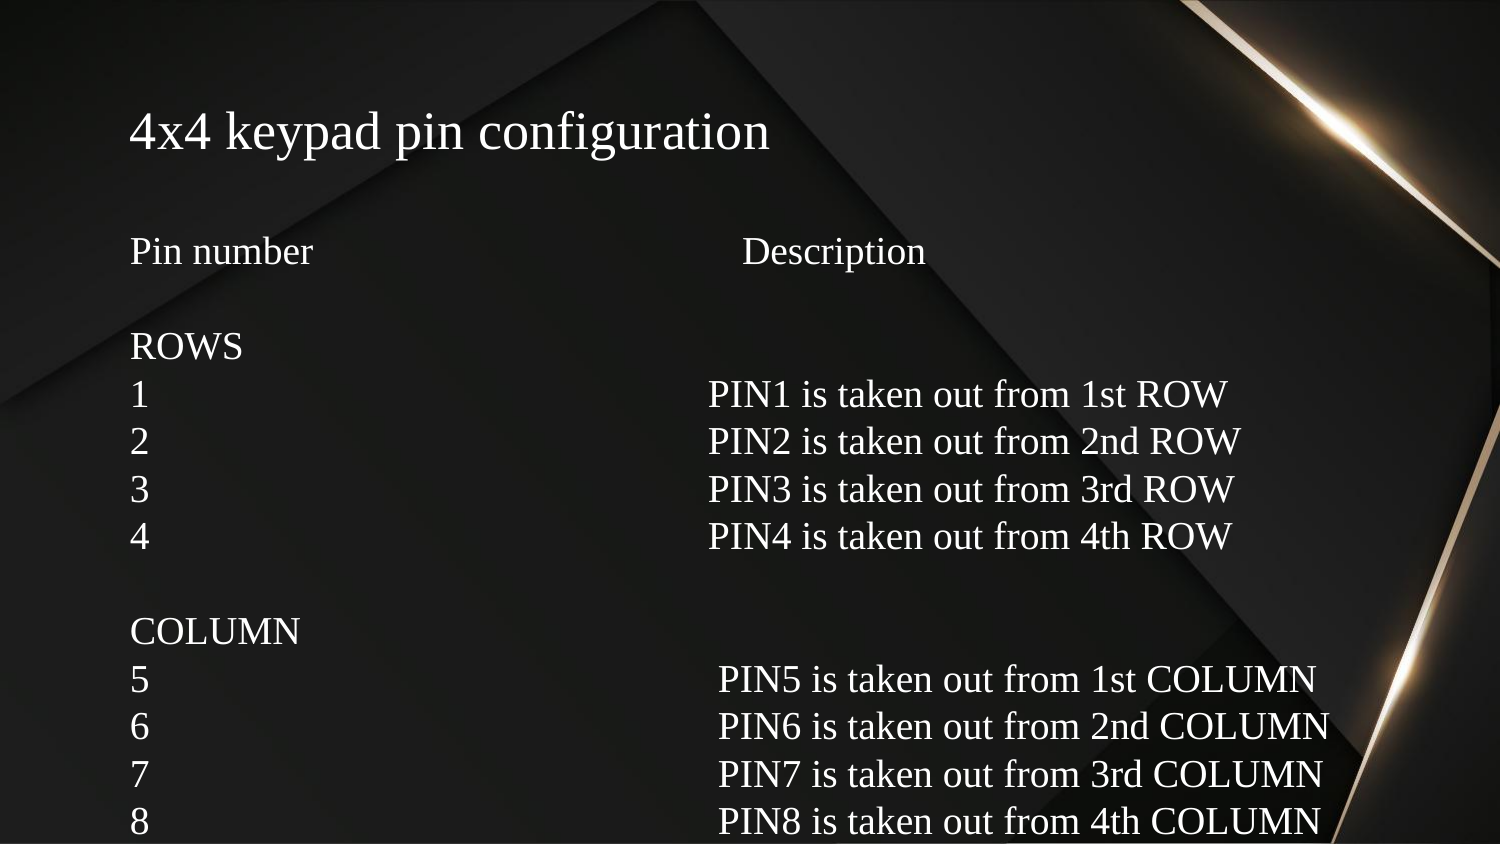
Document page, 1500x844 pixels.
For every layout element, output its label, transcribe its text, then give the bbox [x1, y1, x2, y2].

picture [0, 0, 1500, 844]
title 4x4 keypad pin configuration [114, 80, 1386, 189]
list Pin number Description ROWS 1 PIN1 is taken out from 1st ROW 2 PIN2 is taken out from 2nd ROW 3 PIN3 is taken out from 3rd ROW 4 PIN4 is taken out from 4th ROW COLUMN 5 PIN5 is taken out from 1st COLUMN 6 PIN6 is taken out from 2nd COLUMN 7 PIN7 is taken out from 3rd COLUMN 8 PIN8 is taken out from 4th COLUMN [114, 210, 1477, 749]
